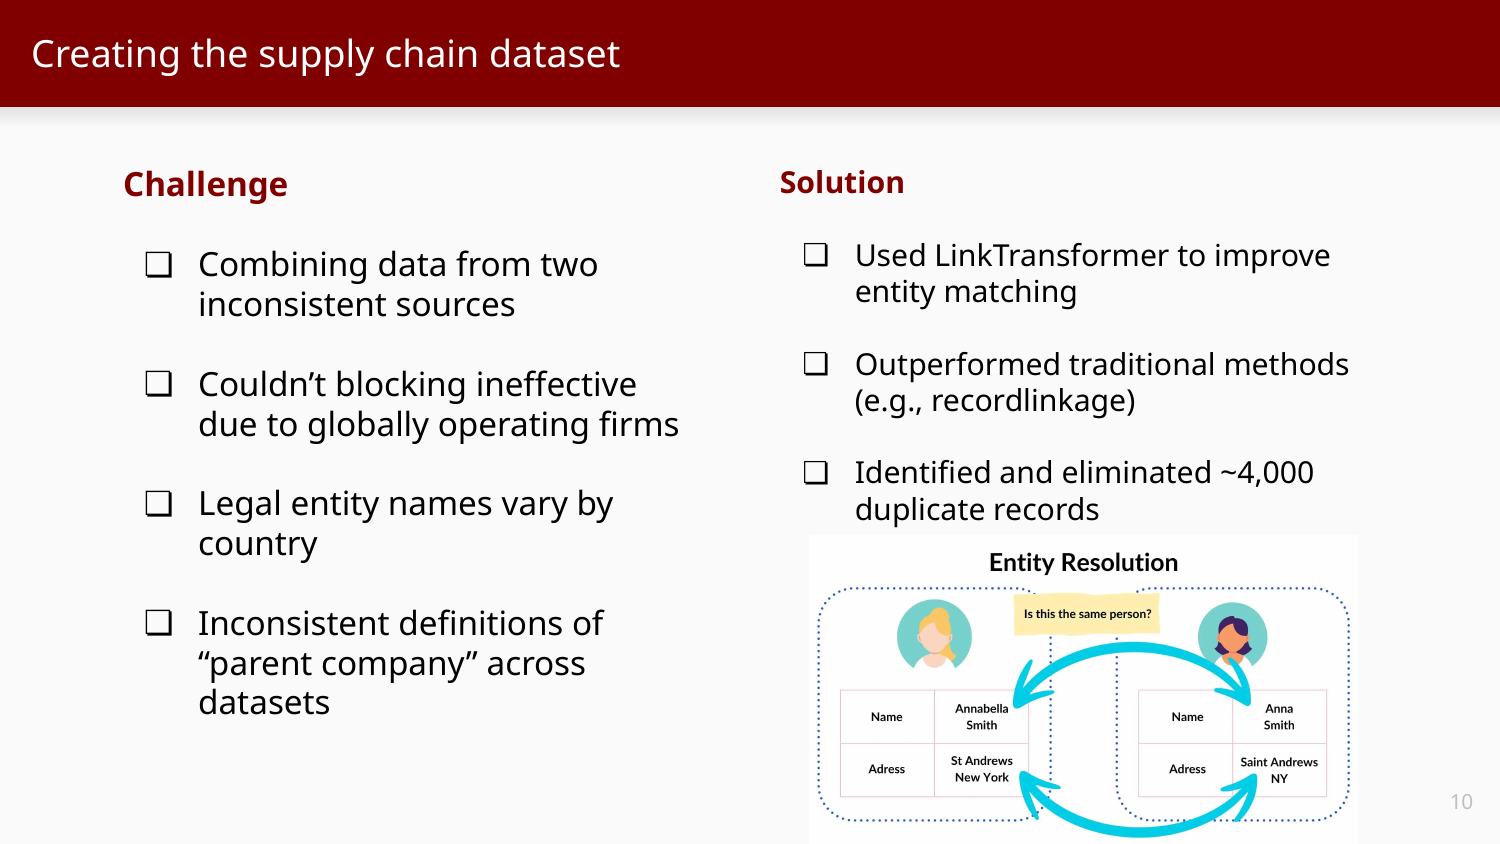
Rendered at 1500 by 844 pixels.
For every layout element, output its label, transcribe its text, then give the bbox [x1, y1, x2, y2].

title Creating the supply chain dataset [16, 2, 1464, 102]
text_box Challenge Combining data from two inconsistent sources Couldn’t blocking ineffective due to globally operating firms Legal entity names vary by country Inconsistent definitions of “parent company” across datasets [108, 148, 721, 760]
slide_number ‹#› [1398, 770, 1489, 835]
text_box Solution Used LinkTransformer to improve entity matching Outperformed traditional methods (e.g., recordlinkage) Identified and eliminated ~4,000 duplicate records [764, 148, 1378, 760]
picture [809, 535, 1358, 844]
